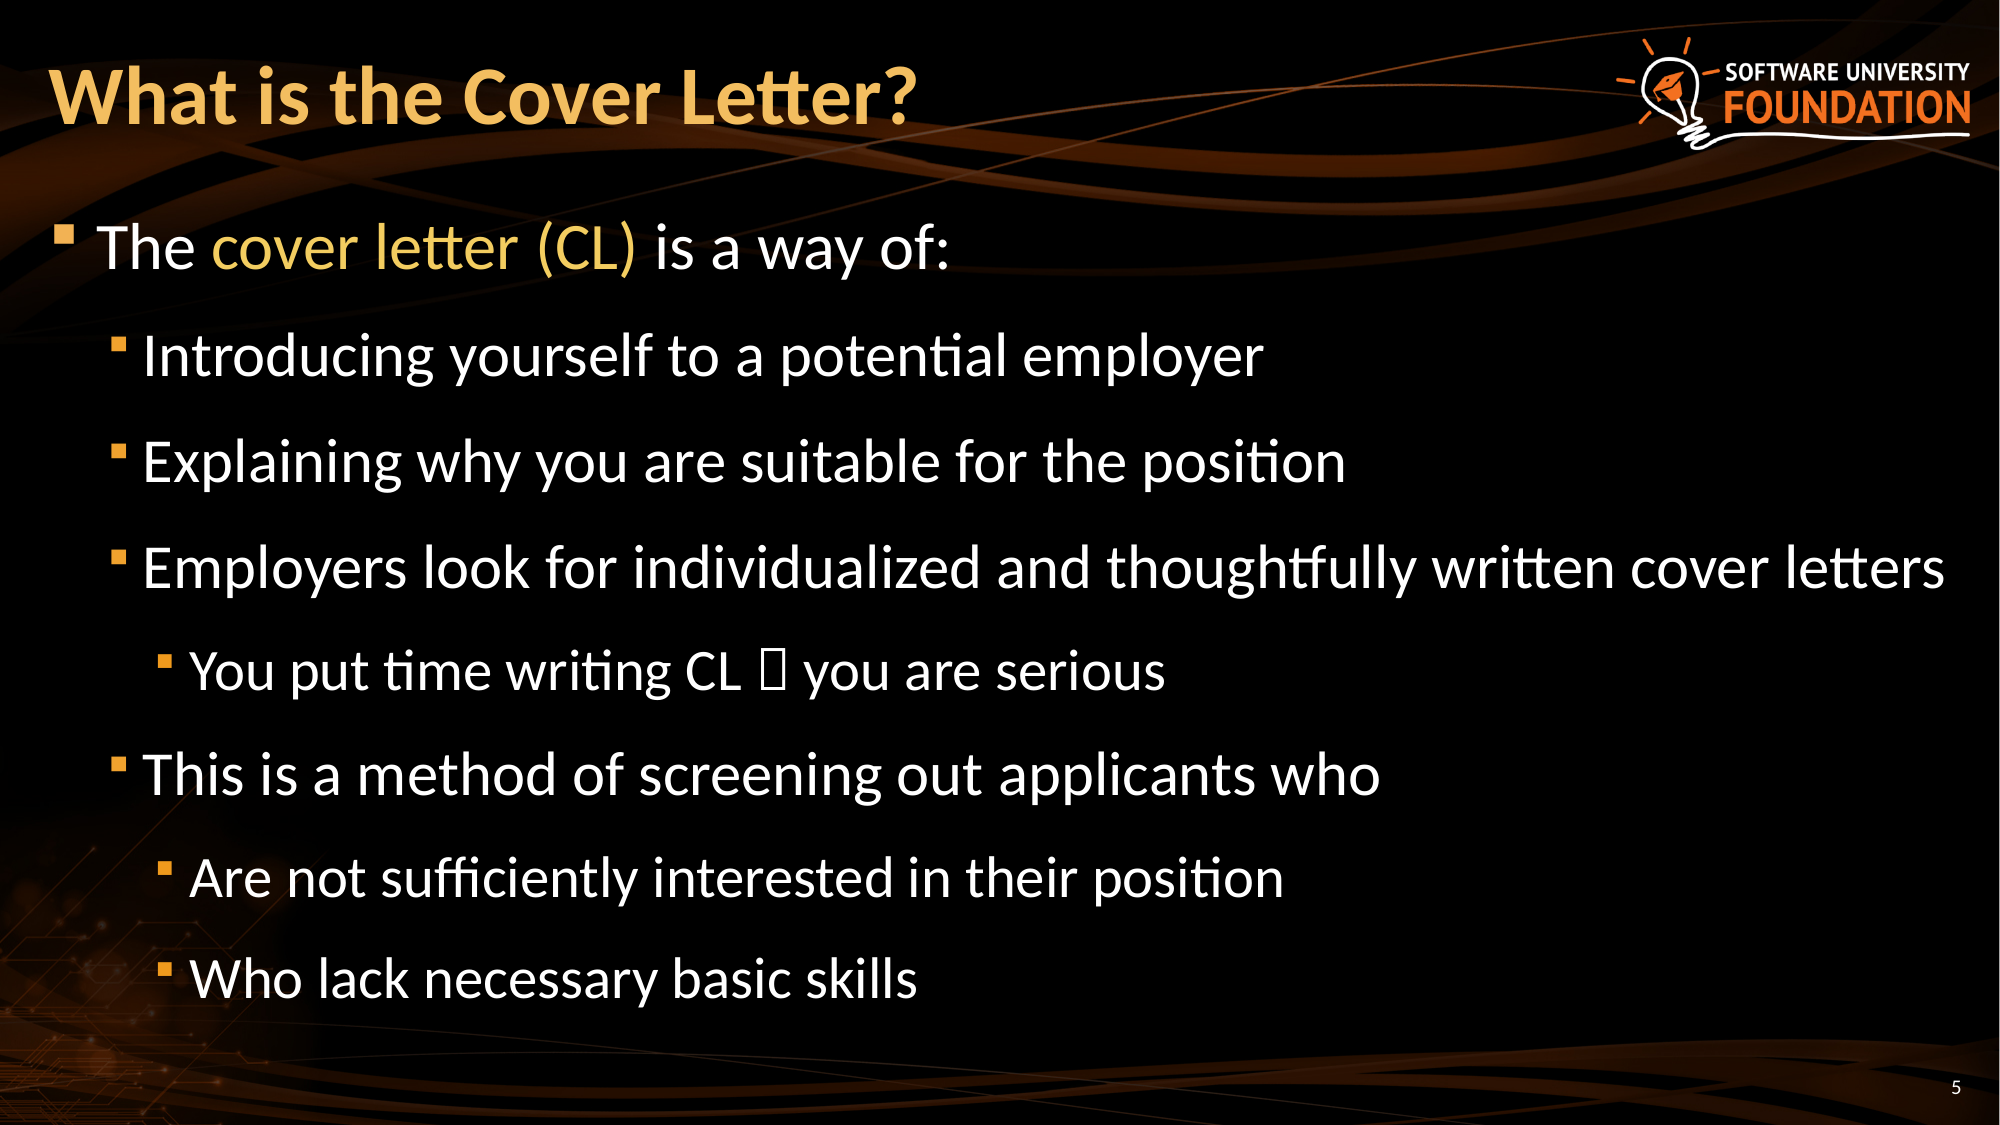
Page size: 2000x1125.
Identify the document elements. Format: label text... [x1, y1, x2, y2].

title What is the Cover Letter? [30, 6, 1602, 189]
list The cover letter (CL) is a way of: Introducing yourself to a potential employer Explaining why you are suitable for the position Employers look for individualized and thoughtfully written cover letters You put time writing CL  you are serious This is a method of screening out applicants who Are not sufficiently interested in their position Who lack necessary basic skills [31, 188, 1968, 1103]
picture [0, 0, 2000, 1125]
